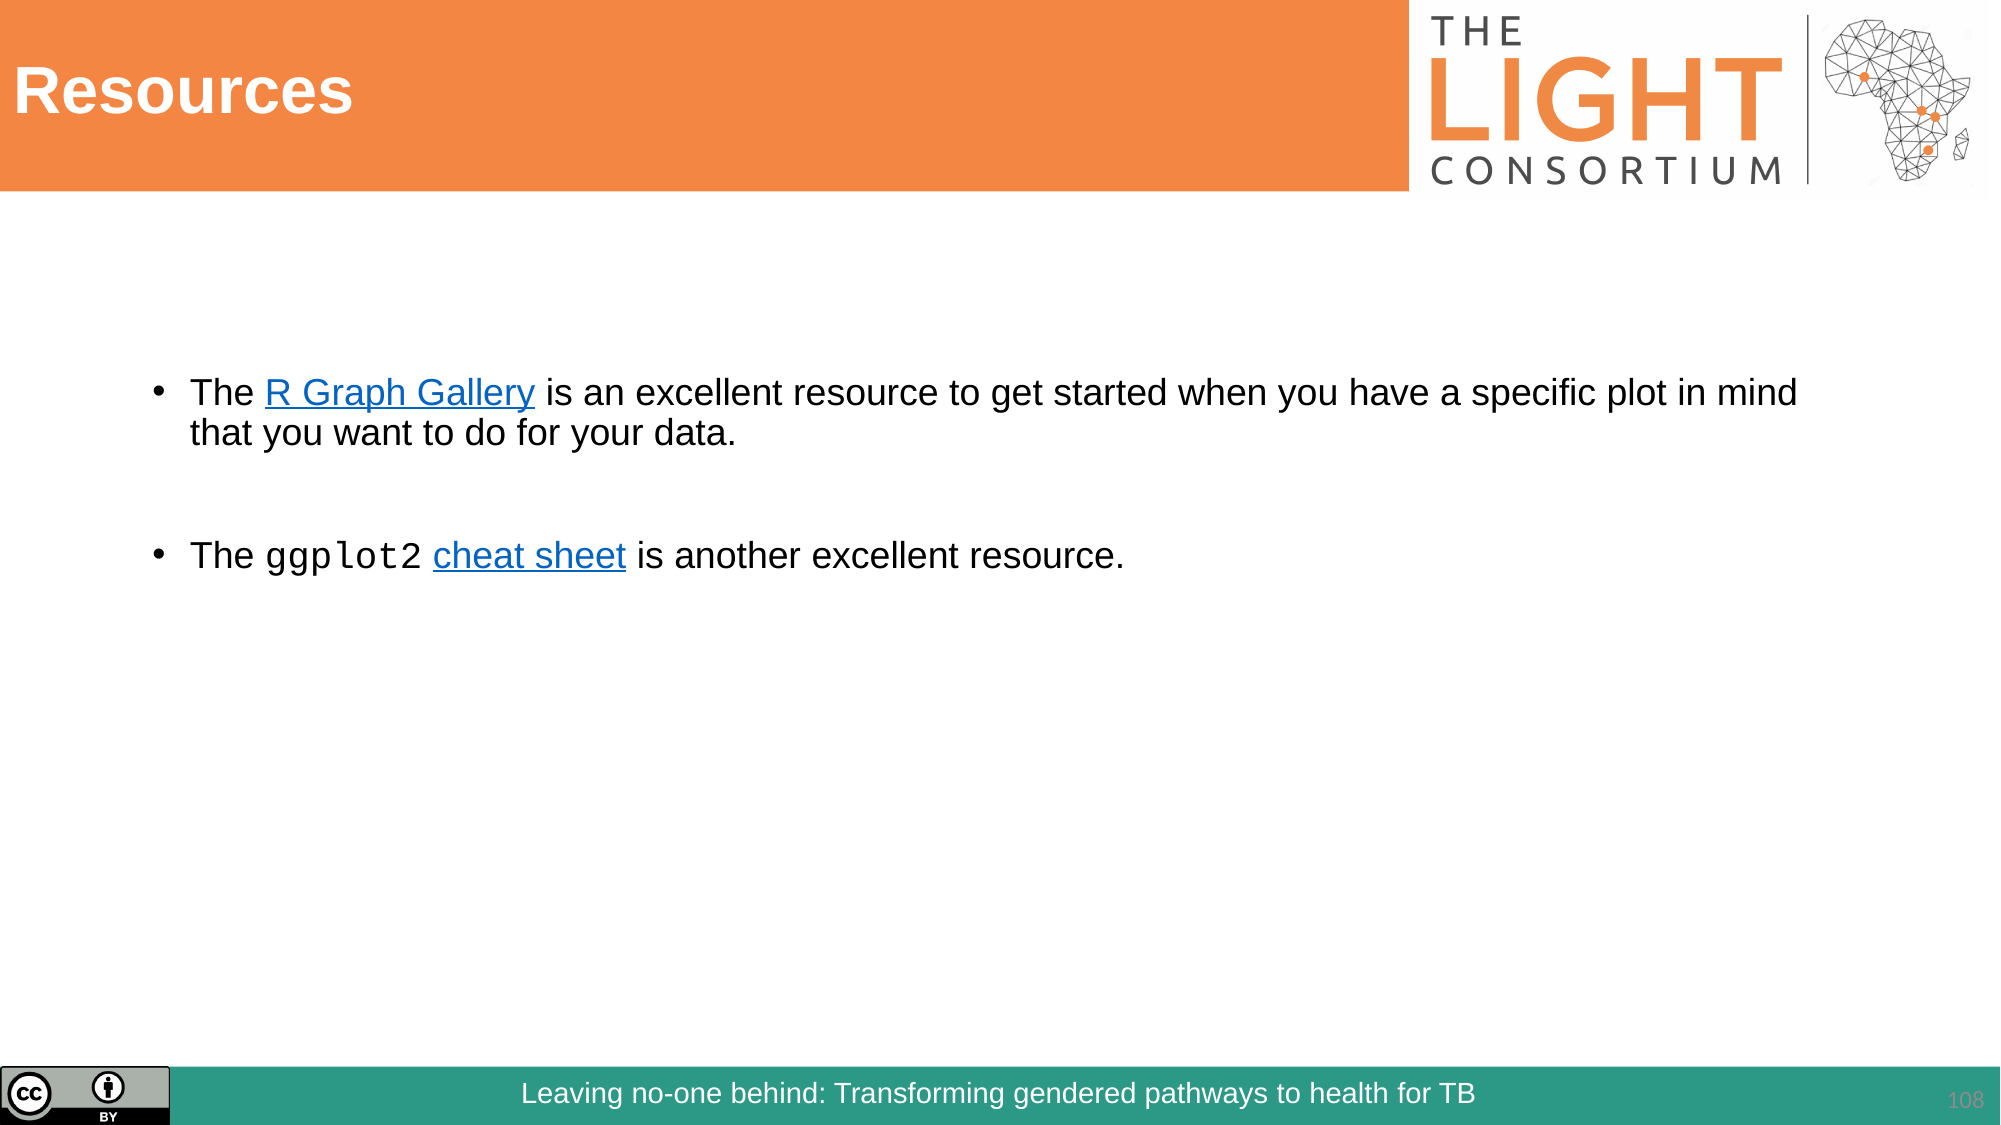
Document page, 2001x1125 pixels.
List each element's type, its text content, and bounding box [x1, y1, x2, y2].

picture [0, 1066, 170, 1125]
title Resources [0, 0, 1410, 192]
picture [1409, 0, 1989, 201]
slide_number ‹#› [1550, 1073, 2000, 1125]
